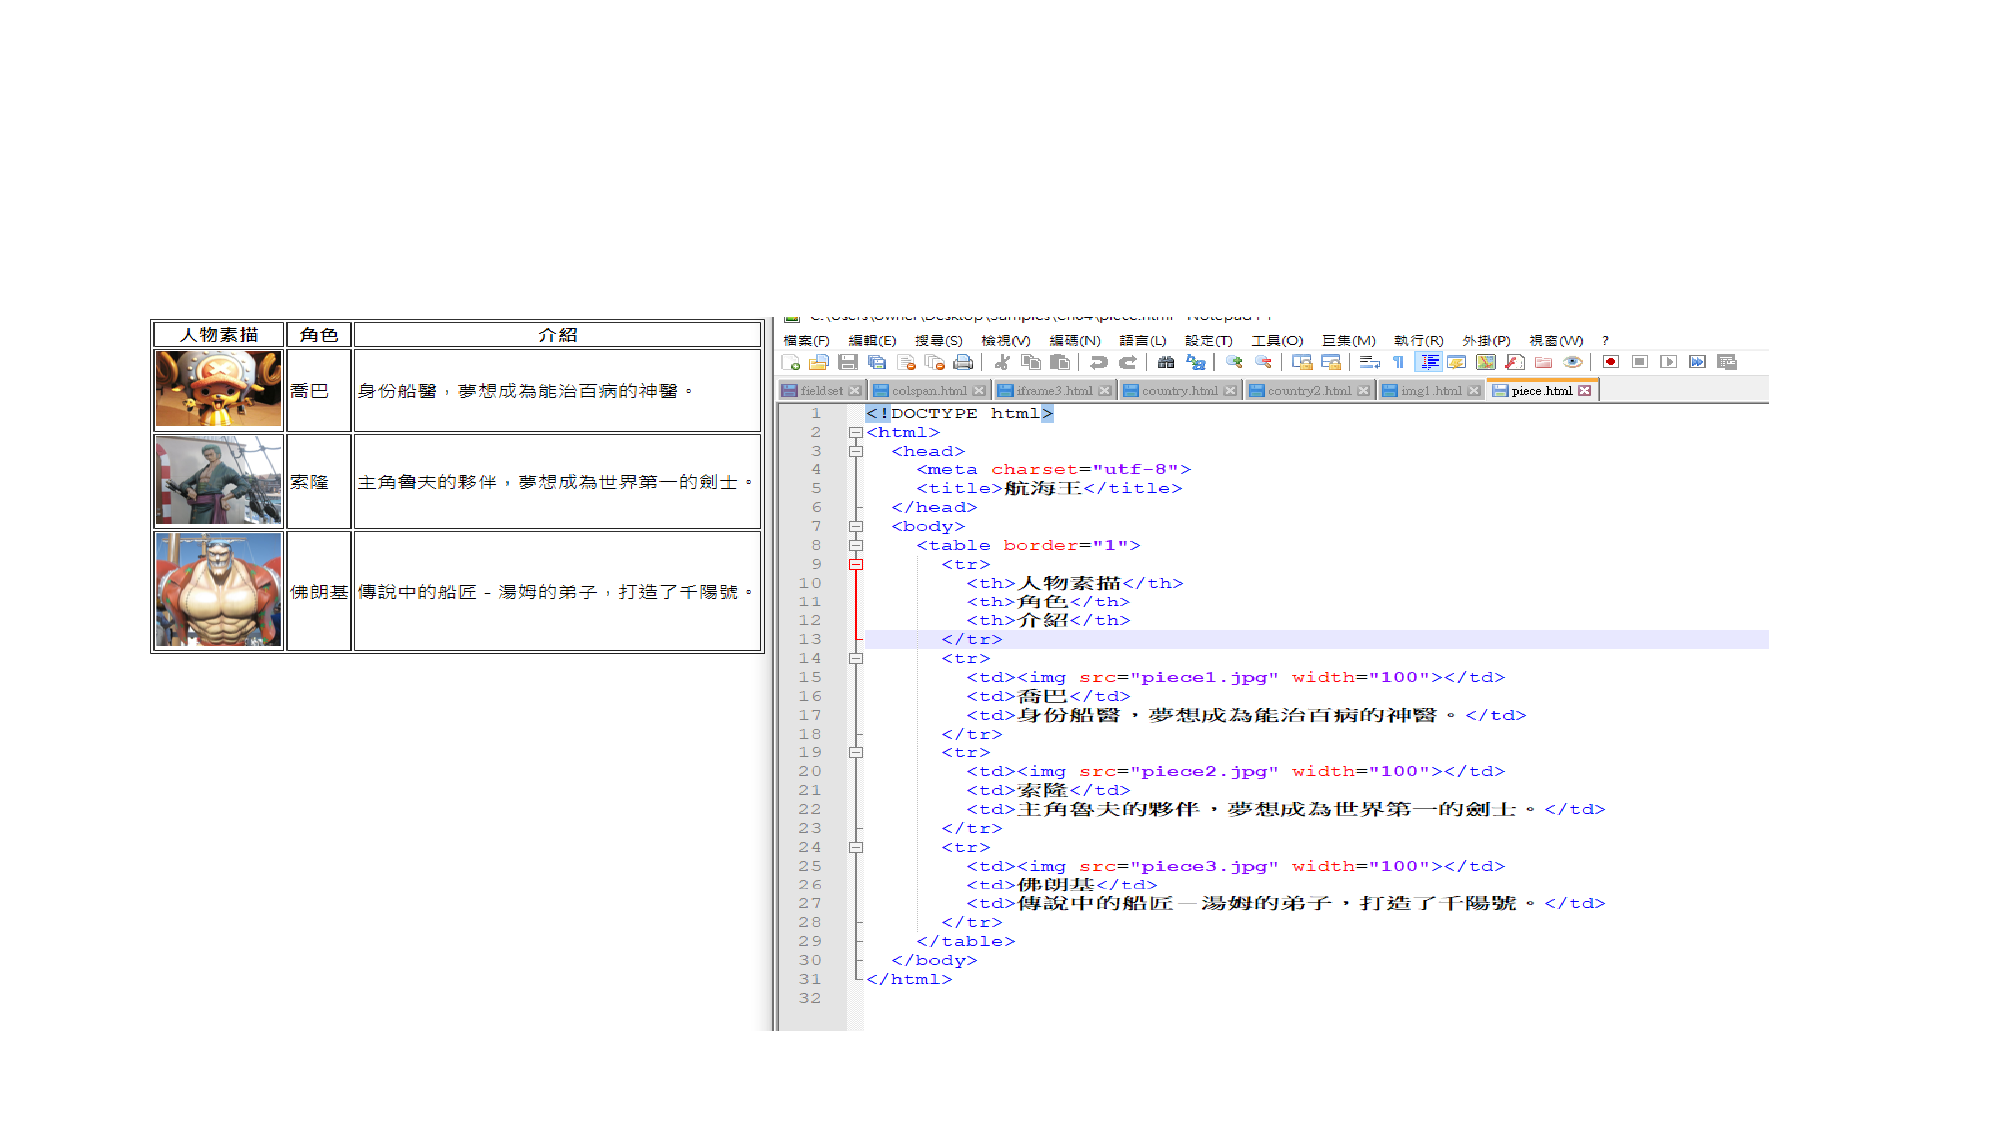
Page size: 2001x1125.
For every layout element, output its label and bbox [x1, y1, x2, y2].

list [150, 317, 1769, 1031]
